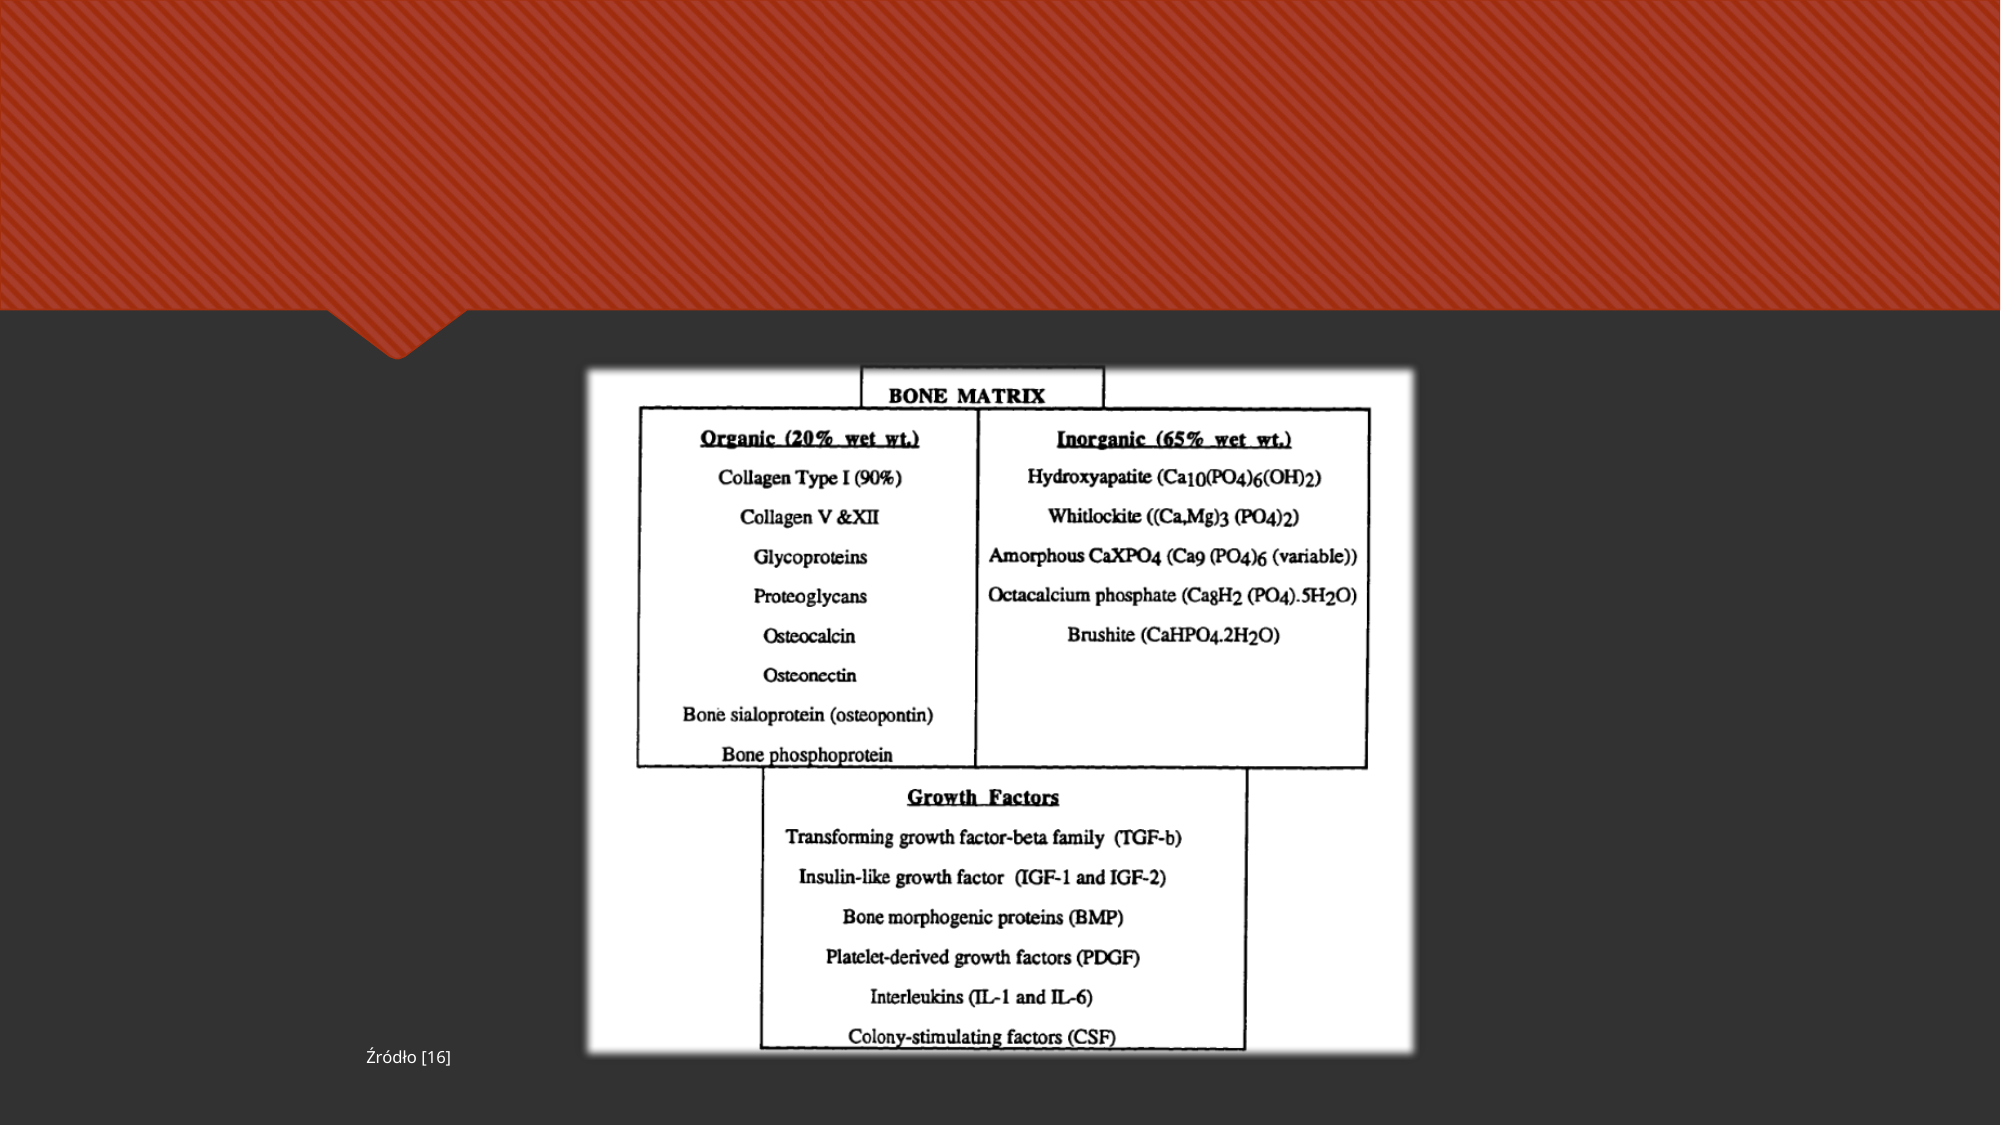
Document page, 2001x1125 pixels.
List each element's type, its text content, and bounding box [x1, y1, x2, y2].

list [579, 362, 1421, 1060]
text_box Źródło [16] [351, 1039, 589, 1074]
